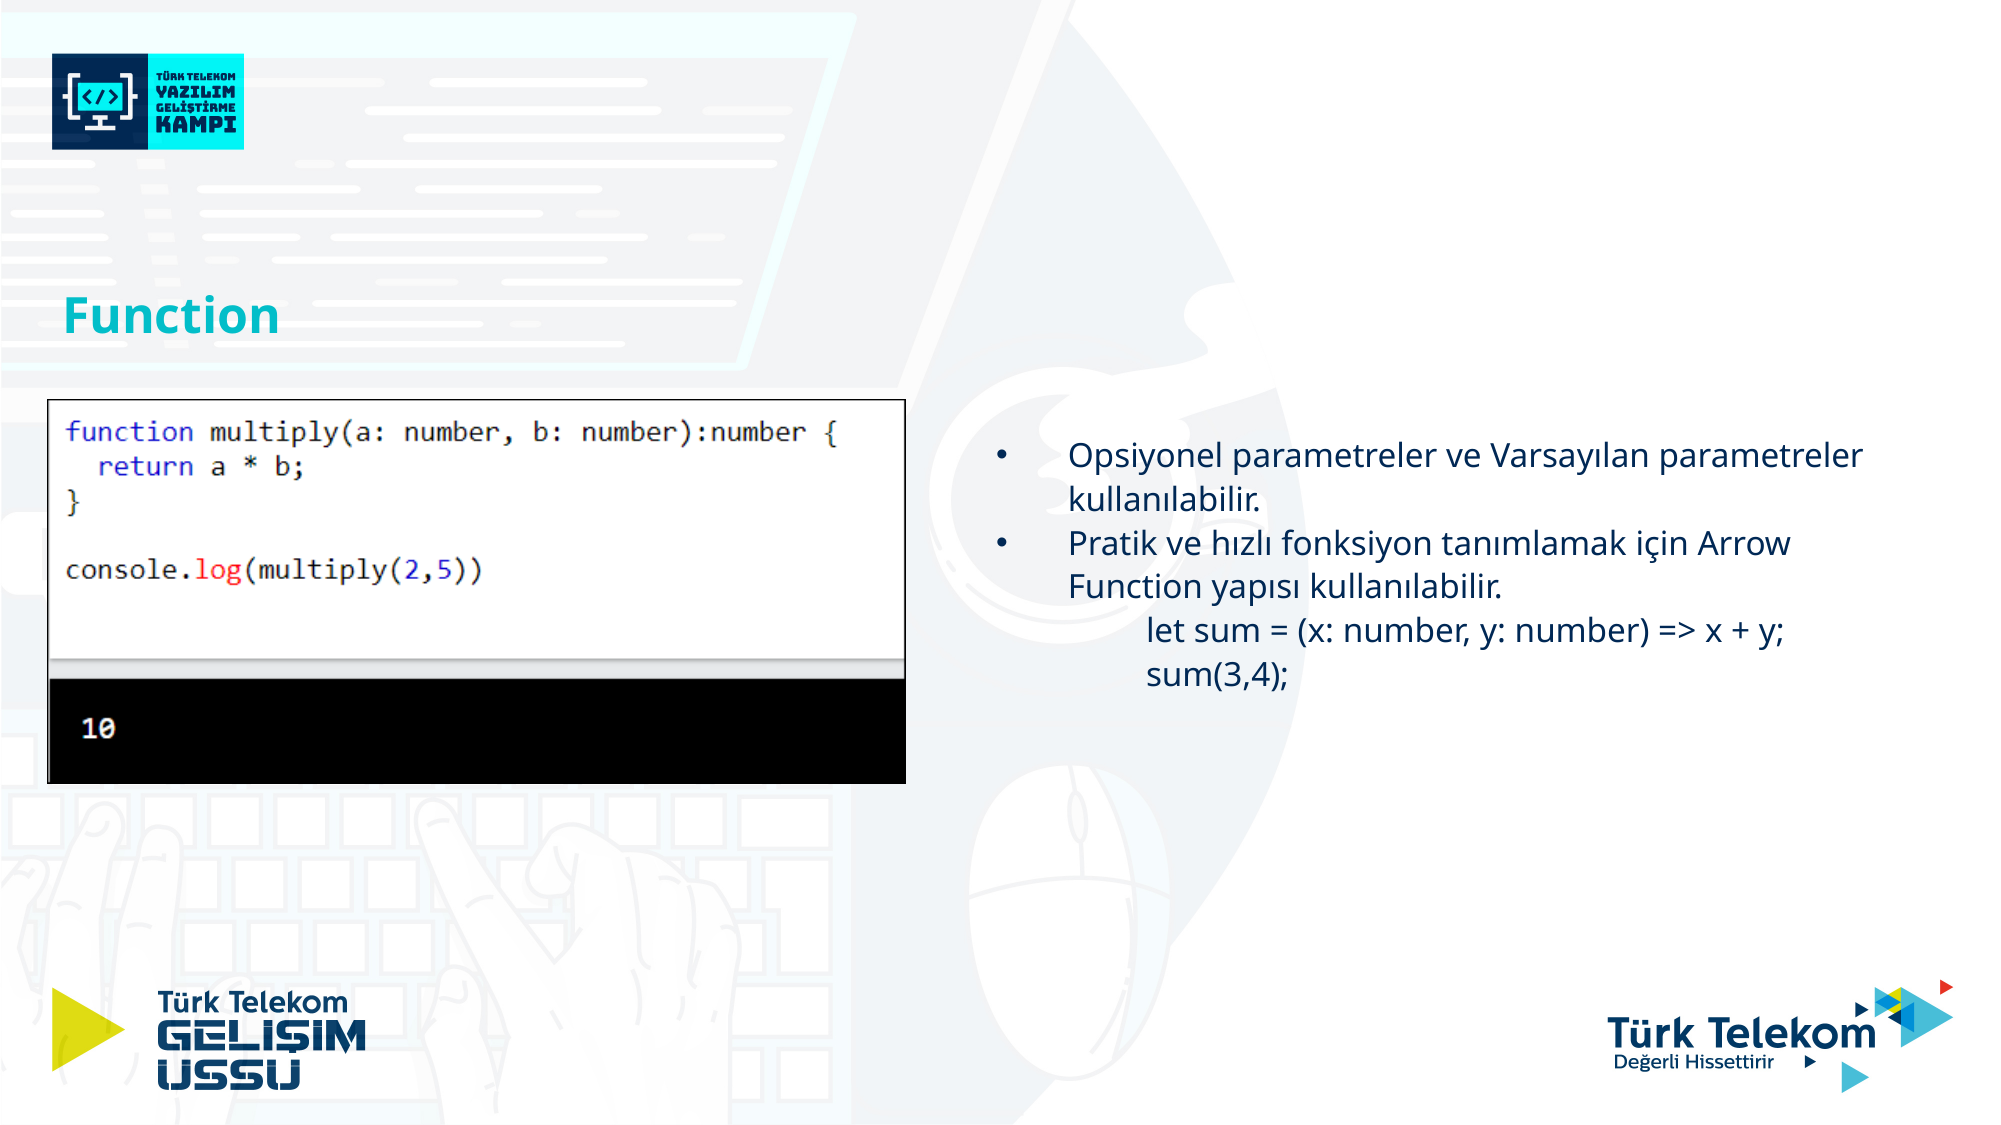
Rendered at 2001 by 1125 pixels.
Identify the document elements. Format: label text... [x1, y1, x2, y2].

text_box Opsiyonel parametreler ve Varsayılan parametreler kullanılabilir. Pratik ve hızlı fonksiyon tanımlamak için Arrow Function yapısı kullanılabilir. let sum = (x: number, y: number) => x + y; sum(3,4); [965, 422, 1928, 701]
picture [0, 0, 2000, 1125]
text_box Function [47, 276, 312, 352]
